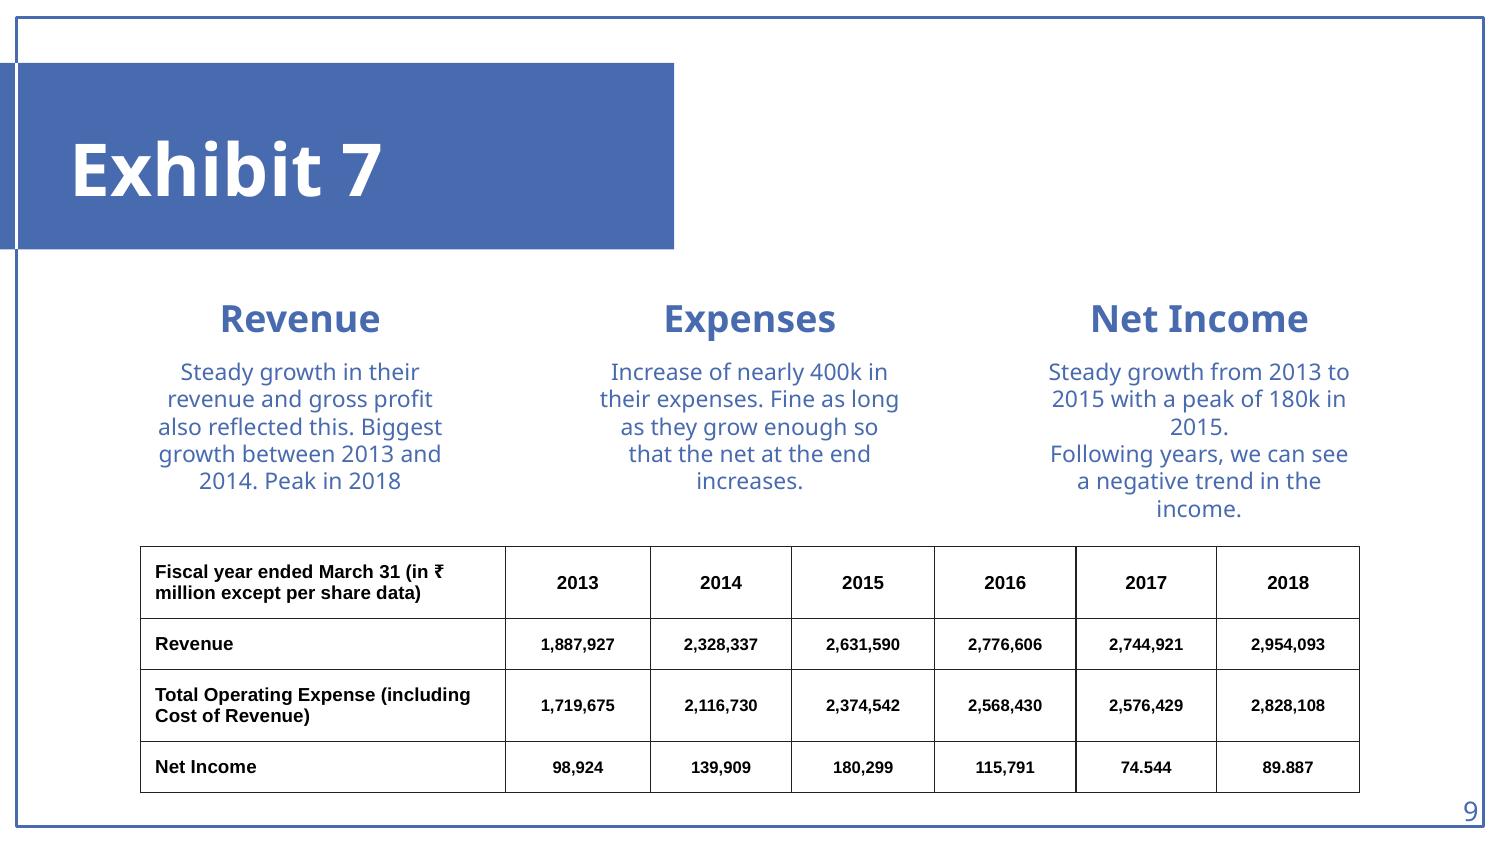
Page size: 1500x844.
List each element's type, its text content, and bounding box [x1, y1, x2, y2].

table_cell 2,576,429 [1077, 670, 1216, 741]
table_cell 2,954,093 [1217, 619, 1359, 669]
subtitle Expenses [583, 292, 917, 342]
table_cell Total Operating Expense (including Cost of Revenue) [141, 670, 505, 741]
table_cell 2,116,730 [651, 670, 791, 741]
table_header 2016 [935, 547, 1075, 618]
table_cell 98,924 [506, 742, 650, 792]
table_cell 89.887 [1217, 742, 1359, 792]
table_cell 115,791 [935, 742, 1075, 792]
title Exhibit 7 [54, 108, 684, 203]
table_cell 180,299 [792, 742, 934, 792]
subtitle Net Income [1032, 292, 1367, 342]
subtitle Revenue [133, 292, 468, 342]
table_header 2018 [1217, 547, 1359, 618]
table_cell Net Income [141, 742, 505, 792]
table_cell 2,374,542 [792, 670, 934, 741]
subtitle Steady growth in their revenue and gross profit also reflected this. Biggest growth between 2013 and 2014. Peak in 2018 [133, 342, 468, 493]
table_header 2014 [651, 547, 791, 618]
subtitle Increase of nearly 400k in their expenses. Fine as long as they grow enough so that the net at the end increases. [583, 342, 917, 493]
table_cell 2,568,430 [935, 670, 1075, 741]
table_header 2013 [506, 547, 650, 618]
table_cell 1,719,675 [506, 670, 650, 741]
table_cell 2,828,108 [1217, 670, 1359, 741]
table_cell 2,328,337 [651, 619, 791, 669]
table_cell 1,887,927 [506, 619, 650, 669]
table_cell 139,909 [651, 742, 791, 792]
table_cell Revenue [141, 619, 505, 669]
subtitle Steady growth from 2013 to 2015 with a peak of 180k in 2015. Following years, we can see a negative trend in the income. [1032, 342, 1367, 493]
table_cell 2,744,921 [1077, 619, 1216, 669]
table_cell 2,776,606 [935, 619, 1075, 669]
table_header Fiscal year ended March 31 (in ₹ million except per share data) [141, 547, 505, 618]
table_cell 74.544 [1077, 742, 1216, 792]
table_header 2015 [792, 547, 934, 618]
slide_number ‹#› [1403, 779, 1494, 844]
table_cell 2,631,590 [792, 619, 934, 669]
table_header 2017 [1077, 547, 1216, 618]
